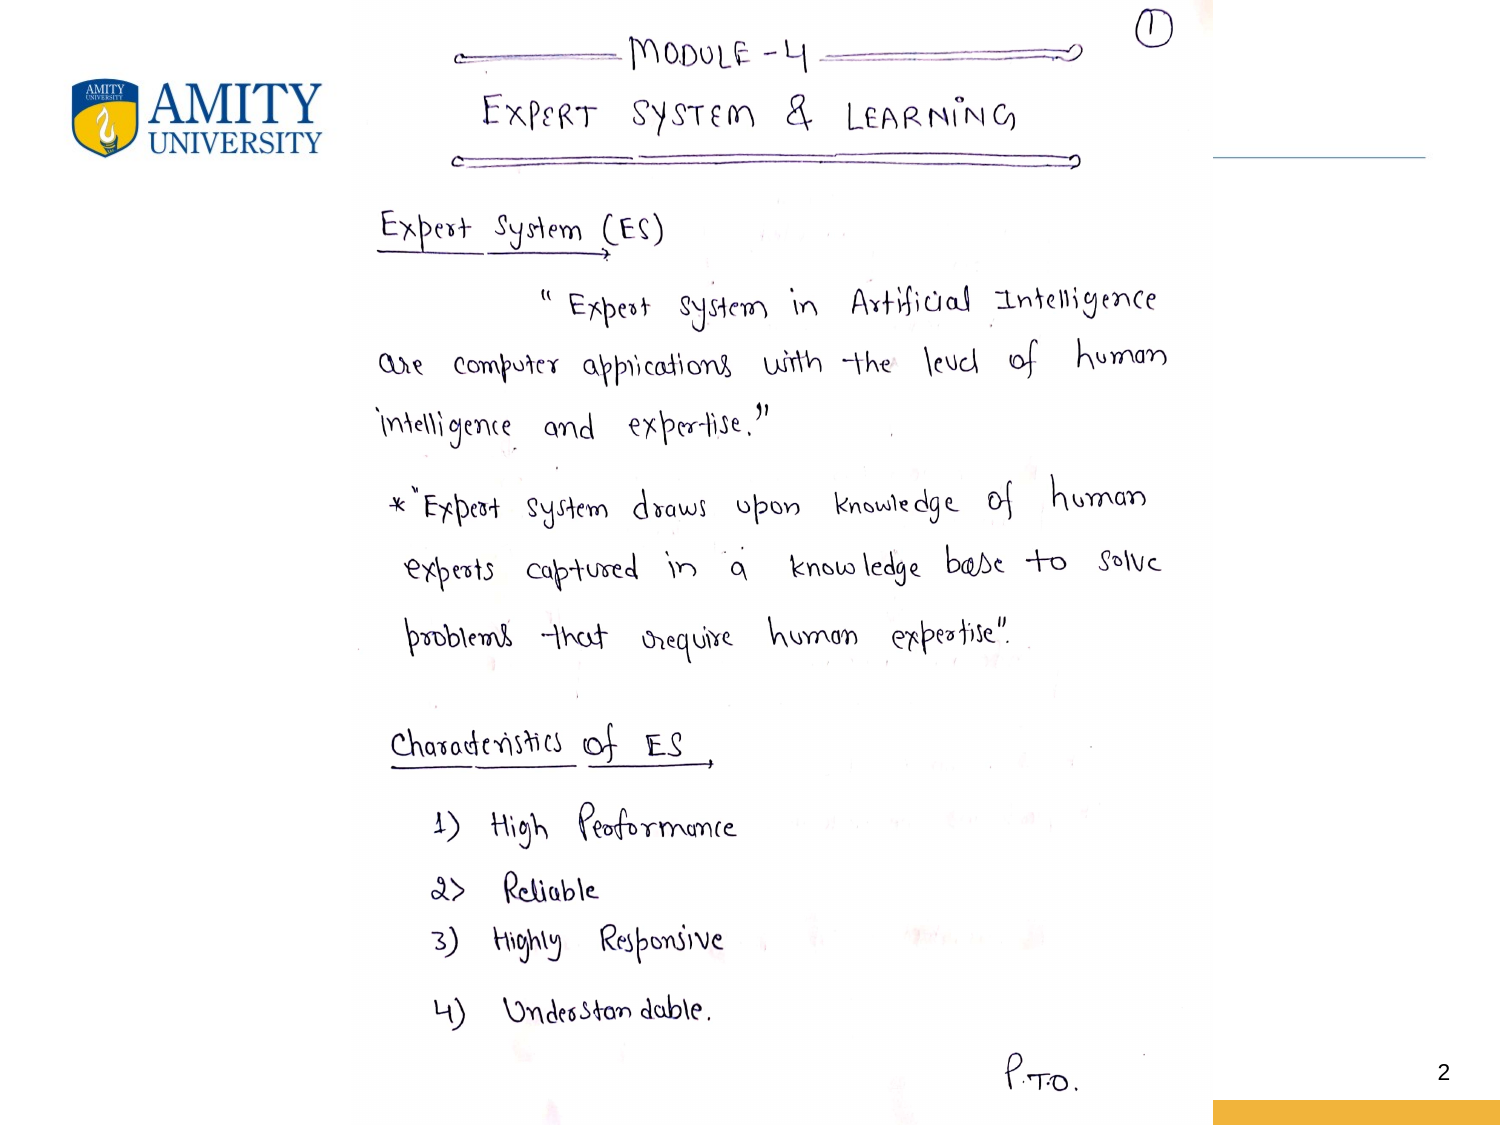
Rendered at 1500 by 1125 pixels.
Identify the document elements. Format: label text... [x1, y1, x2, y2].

slide_number 2 [1215, 1049, 1466, 1125]
picture [0, 0, 1500, 1125]
